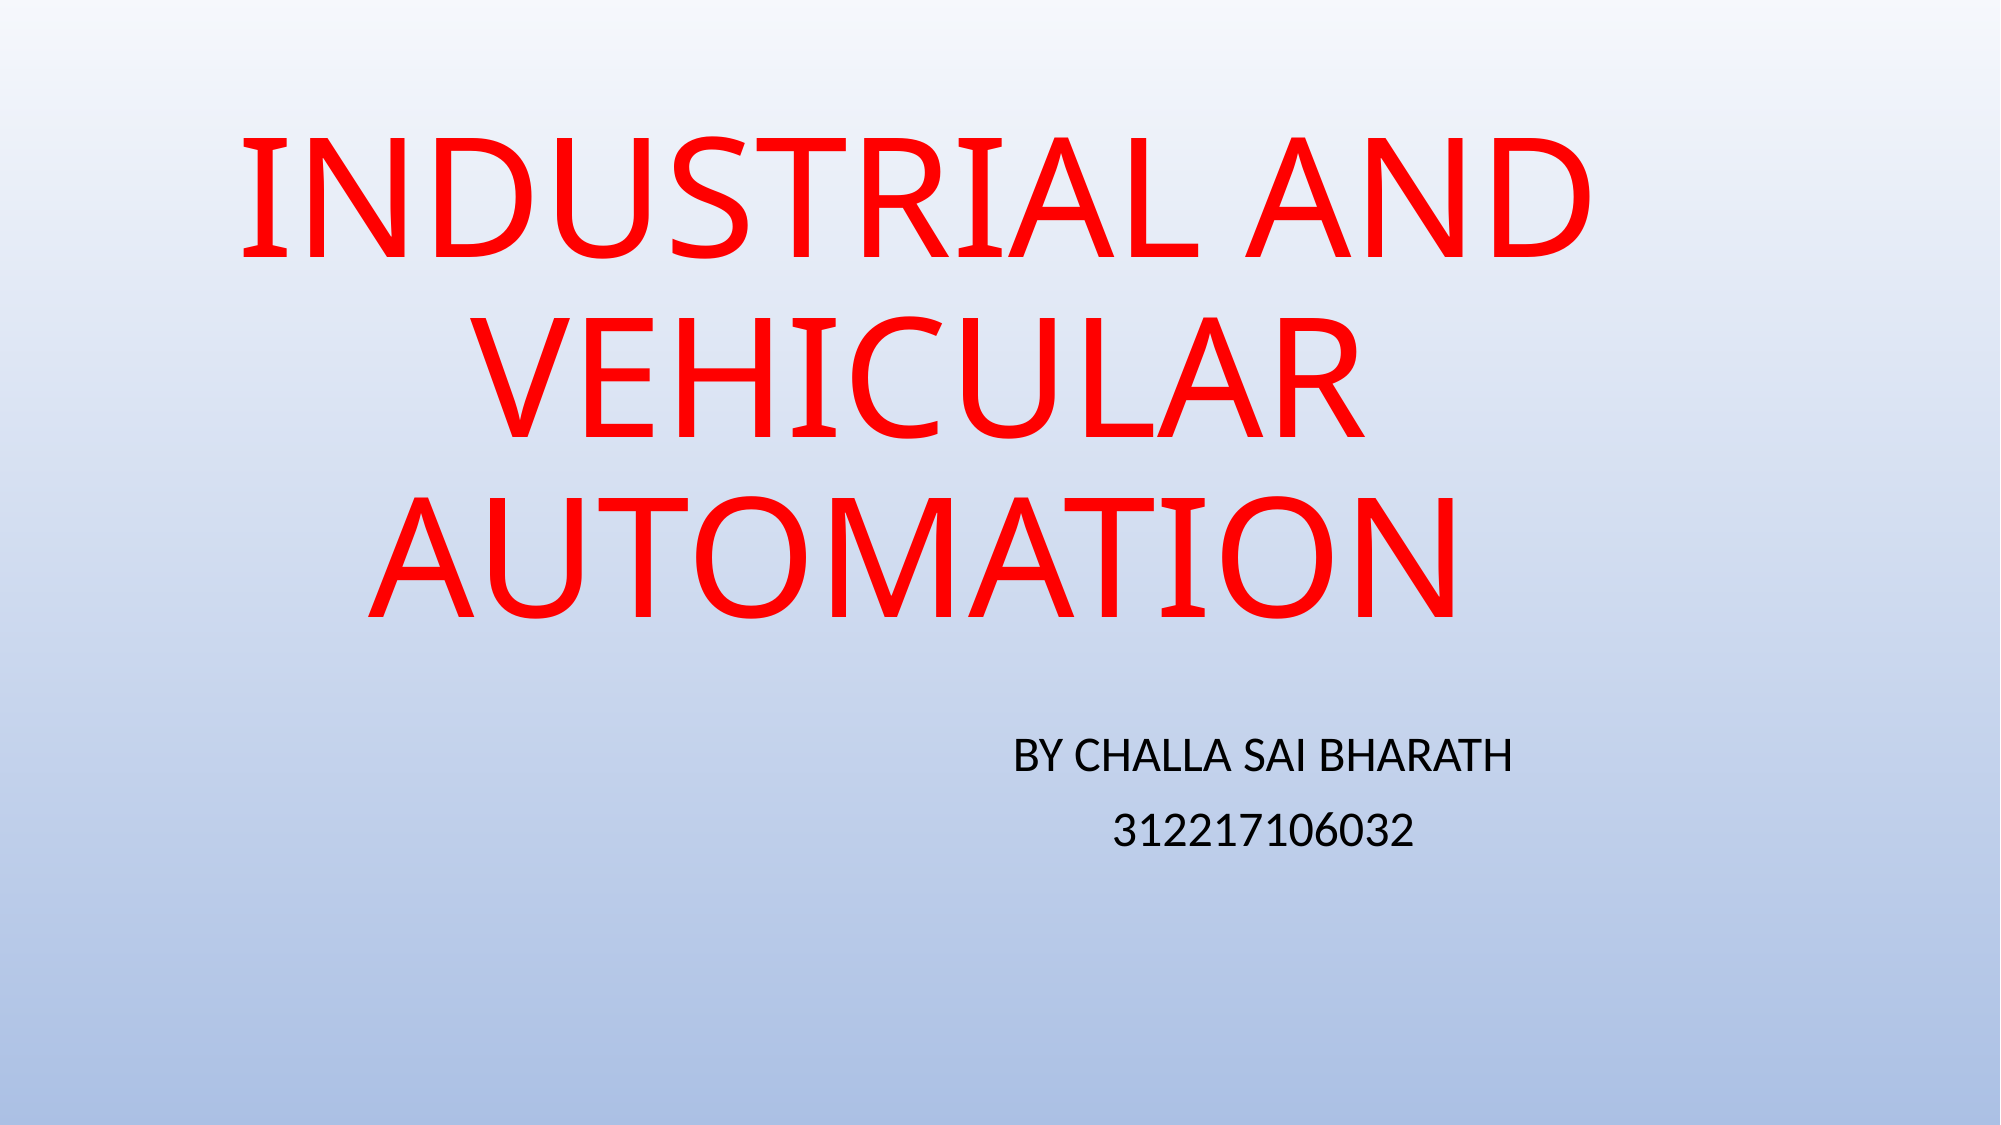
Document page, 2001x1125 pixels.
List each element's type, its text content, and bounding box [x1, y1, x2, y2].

title INDUSTRIAL AND VEHICULAR AUTOMATION [88, 45, 1750, 662]
subtitle BY CHALLA SAI BHARATH 312217106032 [617, 720, 1910, 941]
